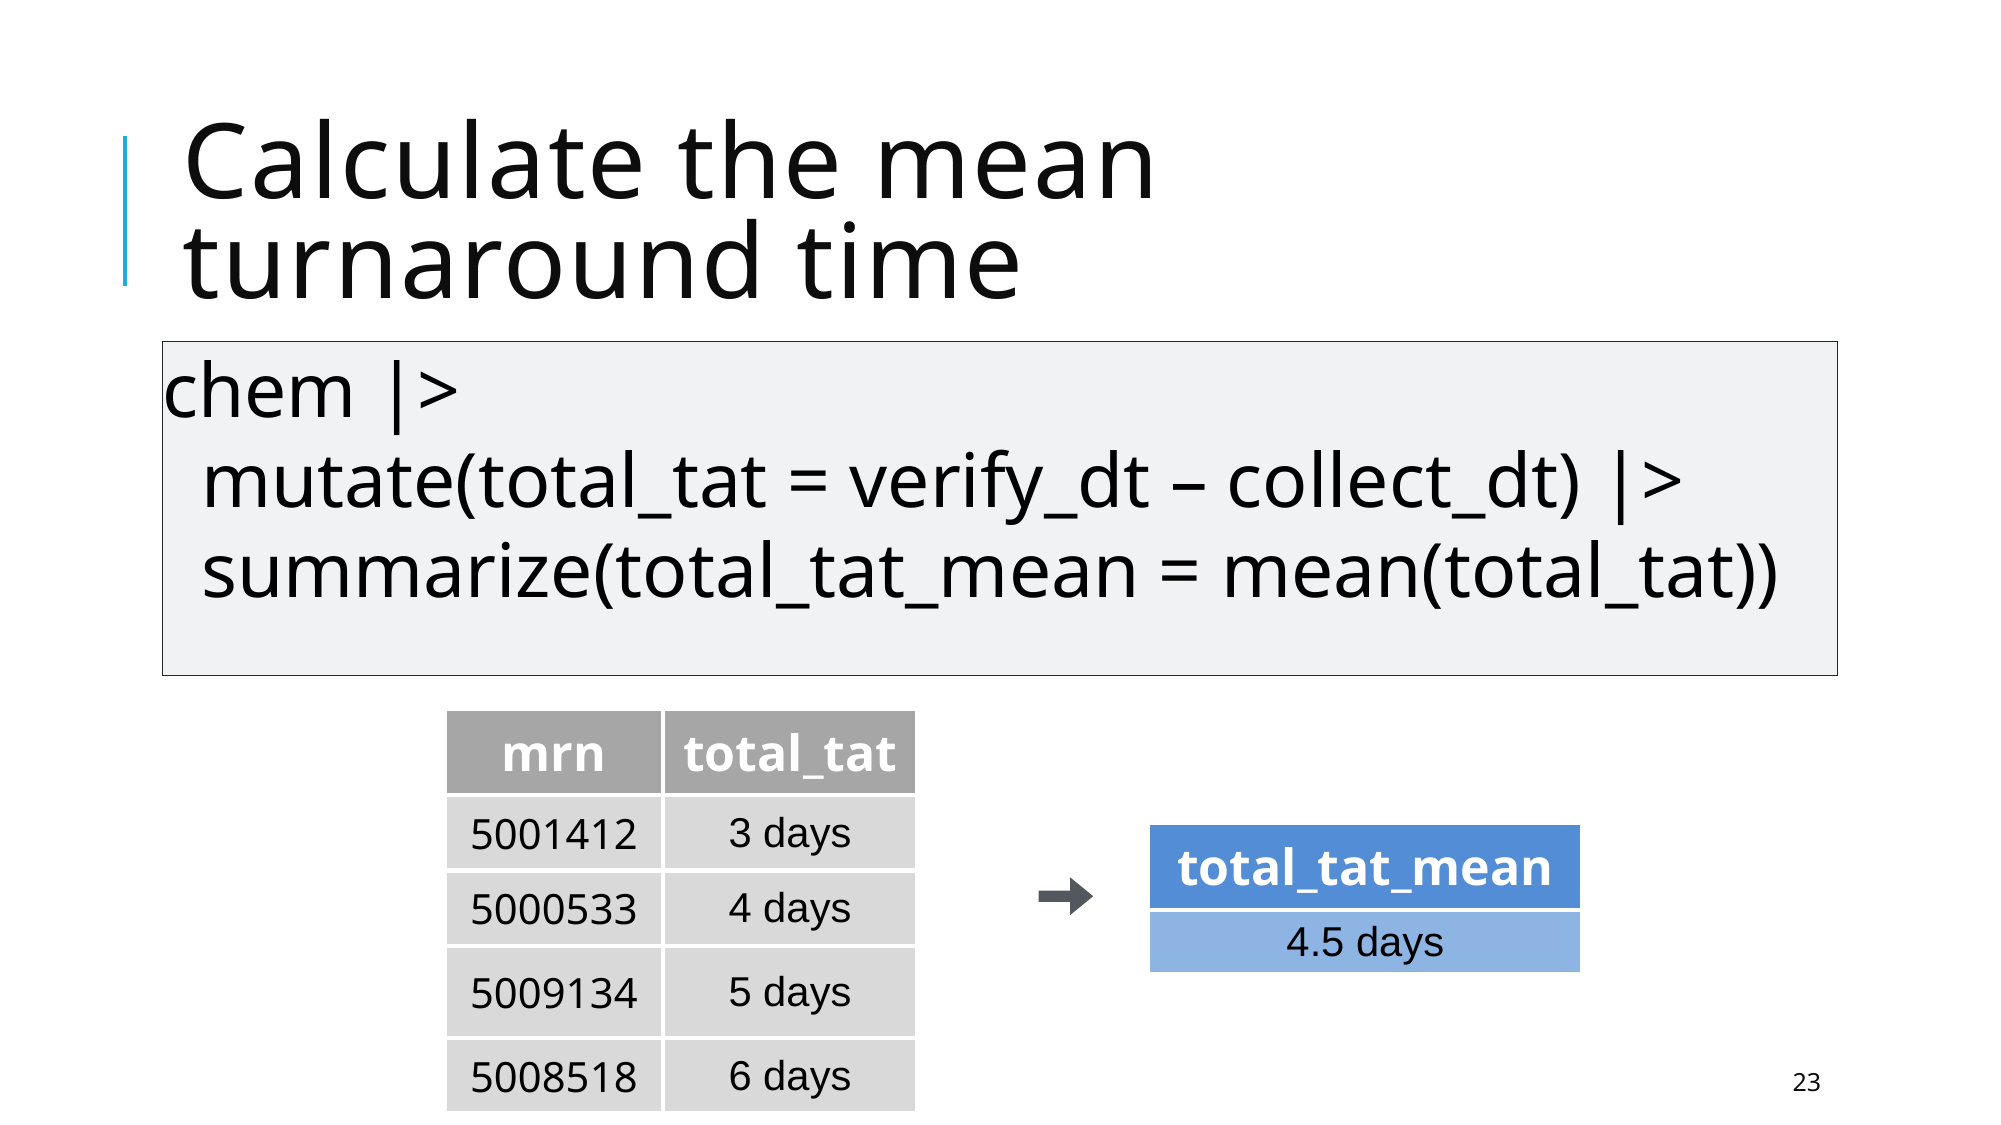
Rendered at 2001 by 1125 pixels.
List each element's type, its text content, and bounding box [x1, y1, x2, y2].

table_cell 4 days [665, 873, 915, 944]
text_box chem |> mutate(total_tat = verify_dt – collect_dt) |> summarize(total_tat_mean = mean(total_tat)) [162, 341, 1838, 676]
table_cell 5009134 [447, 948, 661, 1036]
table_cell 6 days [665, 1040, 915, 1111]
table_header total_tat_mean [1150, 825, 1580, 908]
table_header total_tat [665, 711, 915, 793]
table_header mrn [447, 711, 661, 793]
table_cell 5000533 [447, 873, 661, 944]
table_cell 5 days [665, 948, 915, 1036]
table_cell 3 days [665, 797, 915, 868]
table_cell 4.5 days [1150, 912, 1580, 972]
text_box [1038, 877, 1094, 916]
title Calculate the mean turnaround time [168, 96, 1763, 341]
table_cell 5008518 [447, 1040, 661, 1111]
slide_number 23 [1777, 1061, 1938, 1107]
table_cell 5001412 [447, 797, 661, 868]
